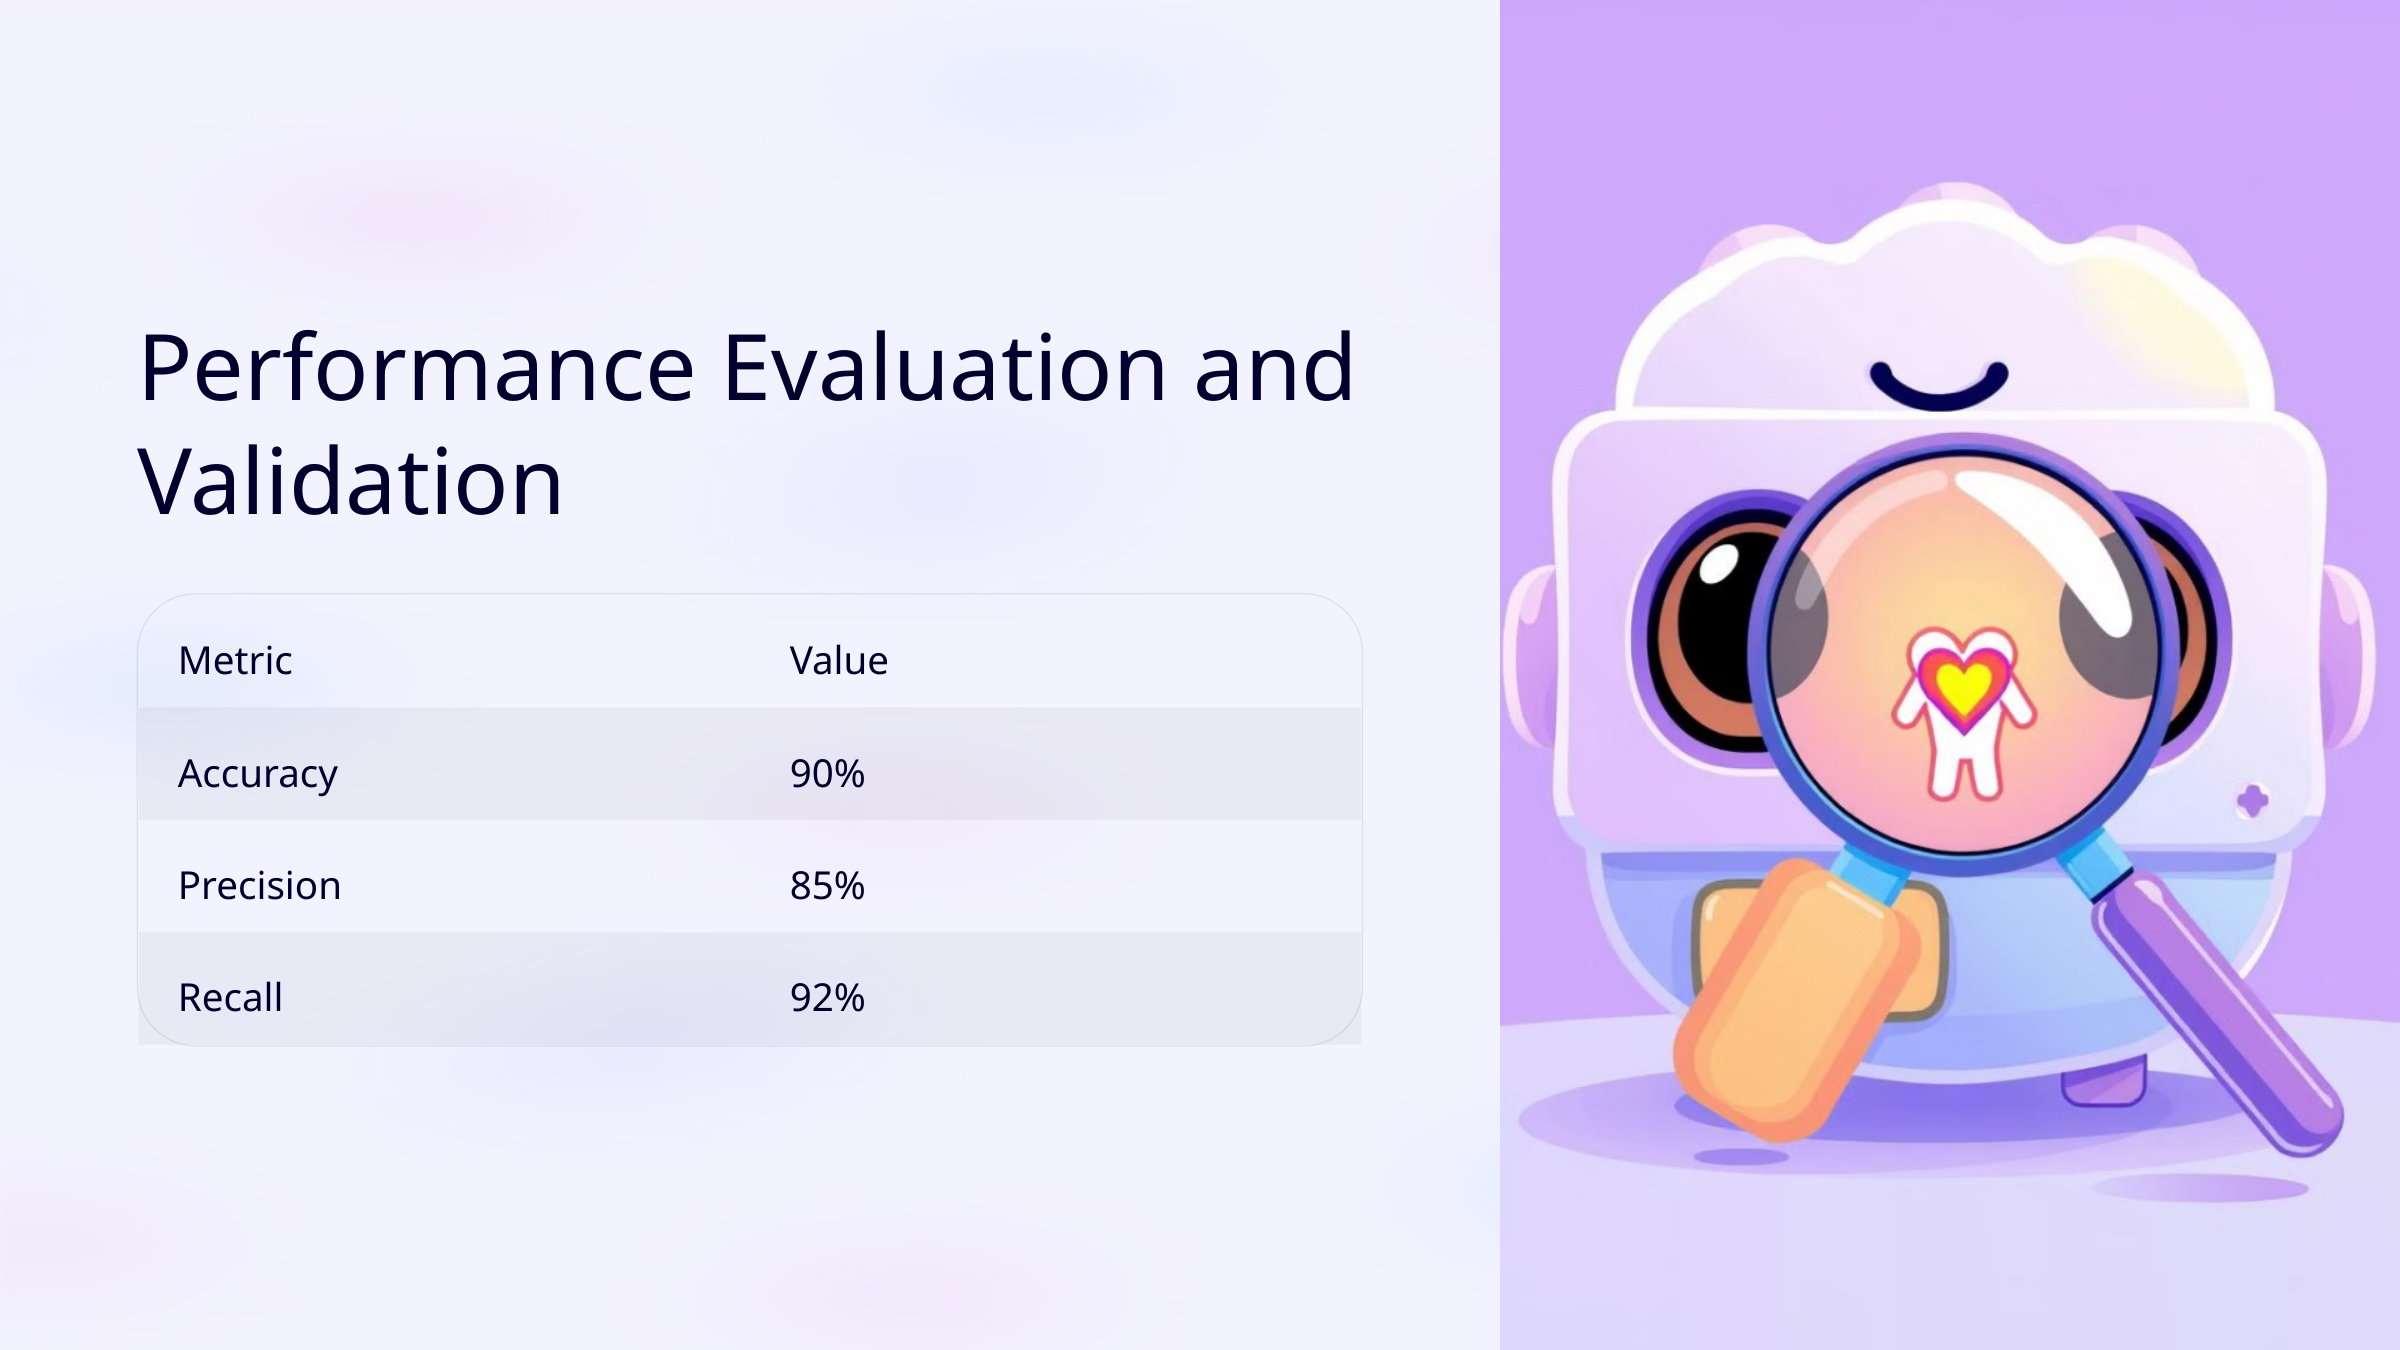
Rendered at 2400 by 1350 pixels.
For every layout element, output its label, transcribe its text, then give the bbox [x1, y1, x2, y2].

text_box [138, 707, 1362, 819]
picture [1499, 0, 2400, 1350]
text_box Performance Evaluation and Validation [137, 303, 1363, 535]
text_box [138, 932, 1362, 1045]
text_box Accuracy [177, 732, 711, 796]
text_box 92% [789, 957, 1322, 1020]
text_box Recall [177, 957, 711, 1020]
text_box Value [789, 619, 1322, 683]
text_box 85% [789, 844, 1322, 908]
text_box [138, 594, 1362, 707]
text_box Metric [177, 619, 711, 683]
text_box 90% [789, 732, 1322, 796]
text_box [138, 819, 1362, 932]
text_box Precision [177, 844, 711, 908]
